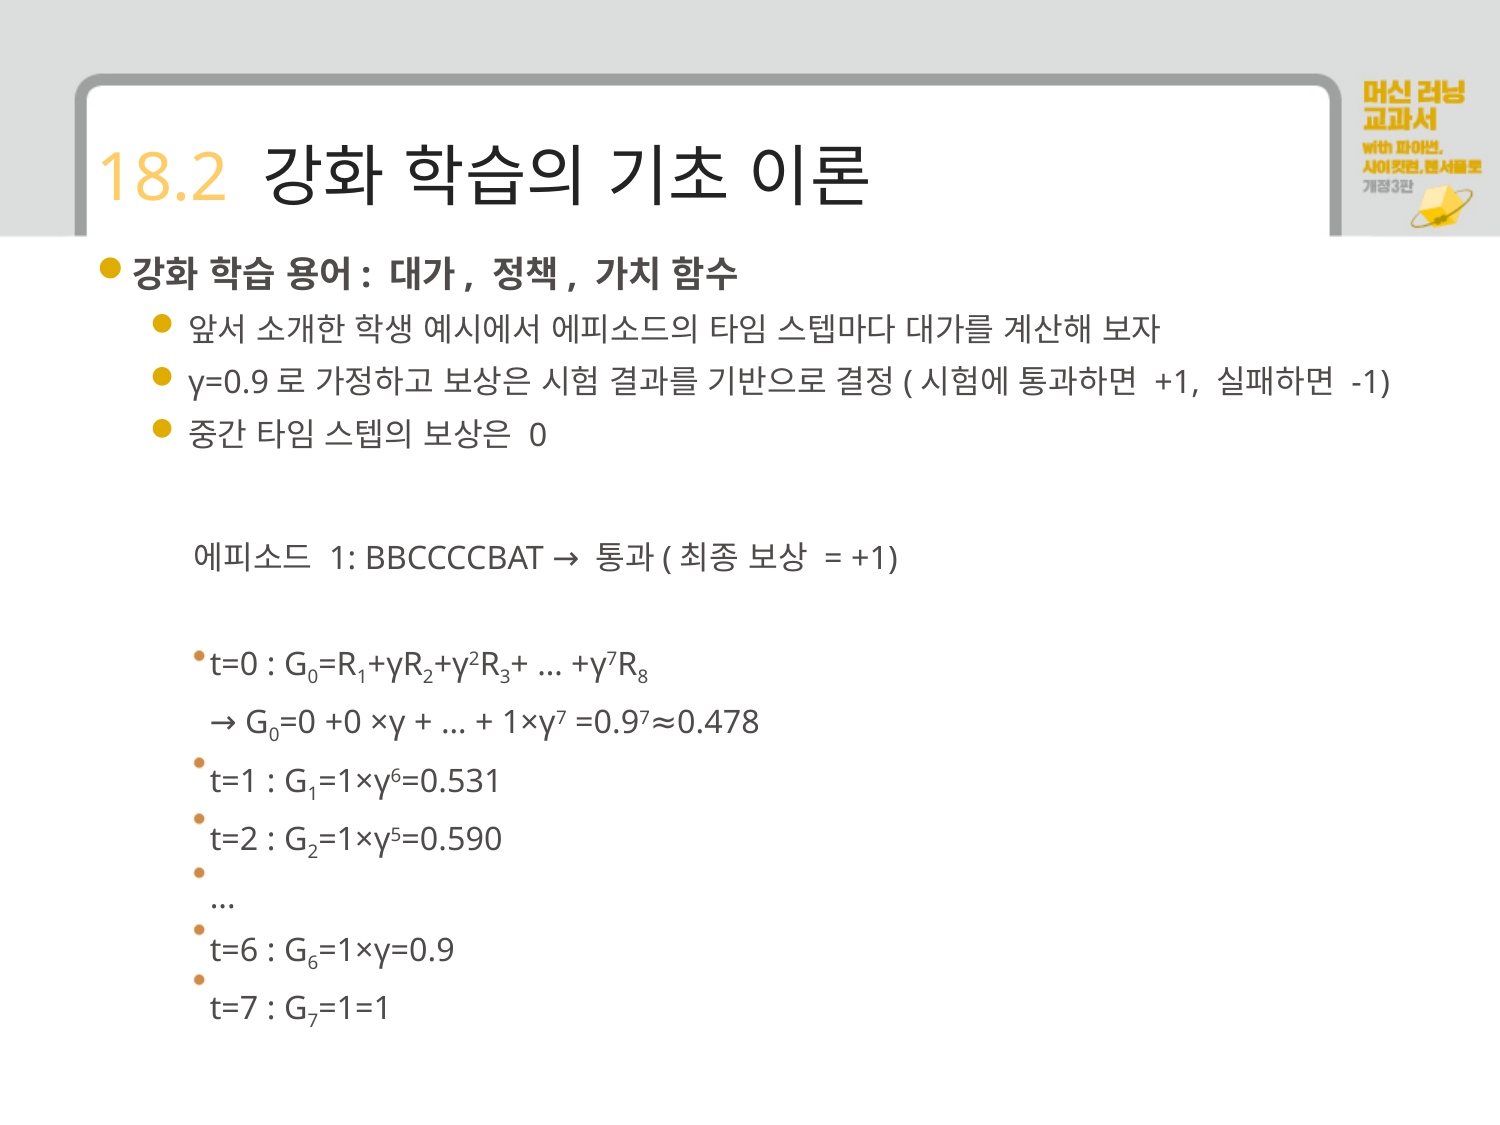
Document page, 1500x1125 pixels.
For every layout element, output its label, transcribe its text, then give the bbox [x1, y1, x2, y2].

title 18.2 강화 학습의 기초 이론 [81, 90, 1412, 222]
list 강화 학습 용어: 대가, 정책, 가치 함수 앞서 소개한 학생 예시에서 에피소드의 타임 스텝마다 대가를 계산해 보자 γ=0.9로 가정하고 보상은 시험 결과를 기반으로 결정(시험에 통과하면 +1, 실패하면 -1) 중간 타임 스텝의 보상은 0 에피소드 1: BBCCCCBAT → 통과(최종 보상 = +1) t=0 : G0=R1+γR2+γ2R3+ … +γ7R8 → G0=0 +0 ×γ + … + 1×γ7 =0.97≈0.478 t=1 : G1=1×γ6=0.531 t=2 : G2=1×γ5=0.590 ... t=6 : G6=1×γ=0.9 t=7 : G7=1=1 [81, 239, 1440, 1054]
picture [0, 0, 1500, 1125]
